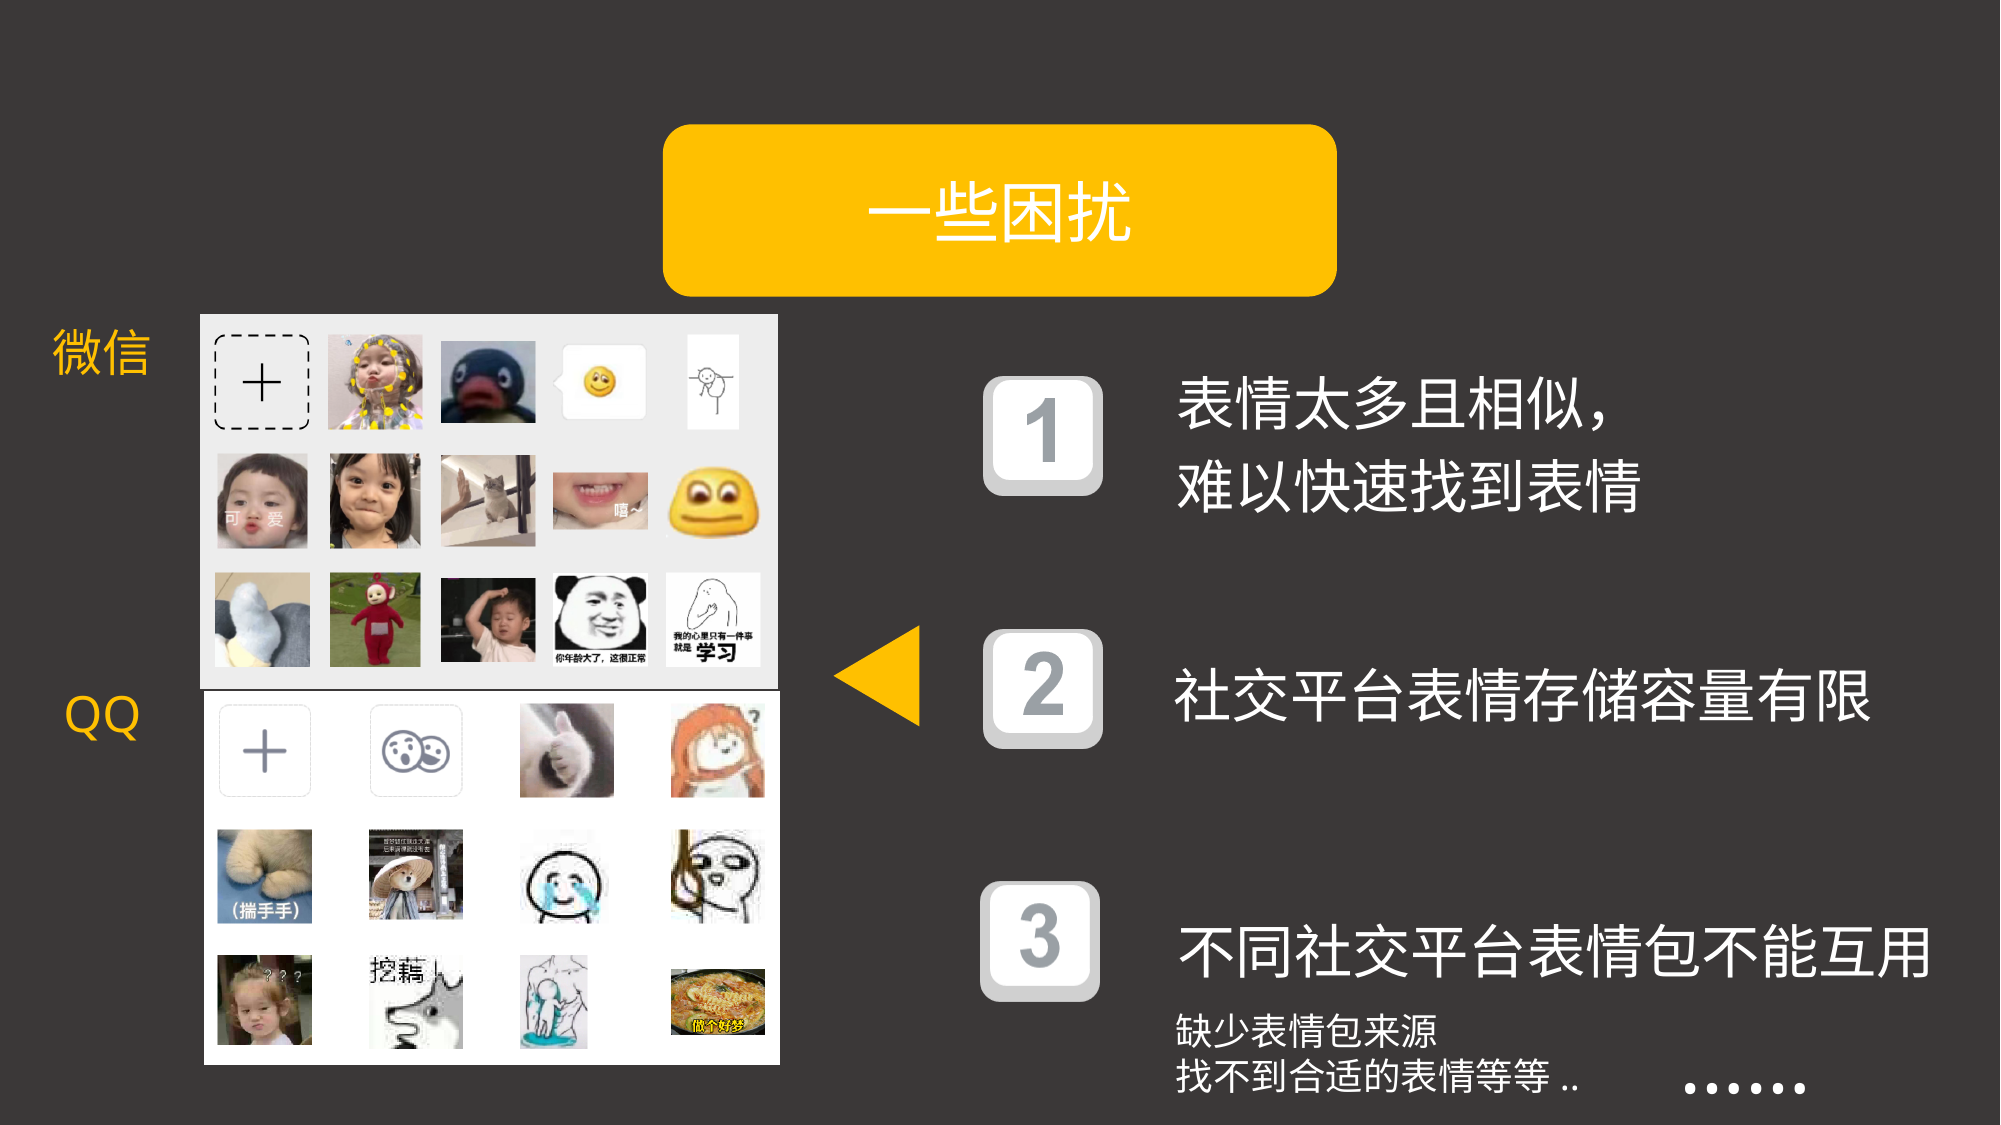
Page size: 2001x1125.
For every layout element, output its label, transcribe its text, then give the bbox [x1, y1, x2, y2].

picture [200, 314, 778, 689]
text_box 一些困扰 [661, 123, 1338, 298]
text_box QQ [48, 675, 172, 750]
picture [204, 691, 780, 1065]
text_box 缺少表情包来源 找不到合适的表情等等.. [1160, 1000, 1595, 1106]
picture [976, 877, 1104, 1006]
text_box [831, 623, 921, 729]
text_box …… [1589, 990, 1901, 1111]
text_box 不同社交平台表情包不能互用 [1162, 900, 1951, 985]
picture [979, 625, 1106, 752]
picture [979, 372, 1106, 499]
text_box 表情太多且相似， 难以快速找到表情 [1143, 352, 1676, 521]
text_box 微信 [37, 314, 173, 390]
text_box 社交平台表情存储容量有限 [1165, 645, 1881, 729]
